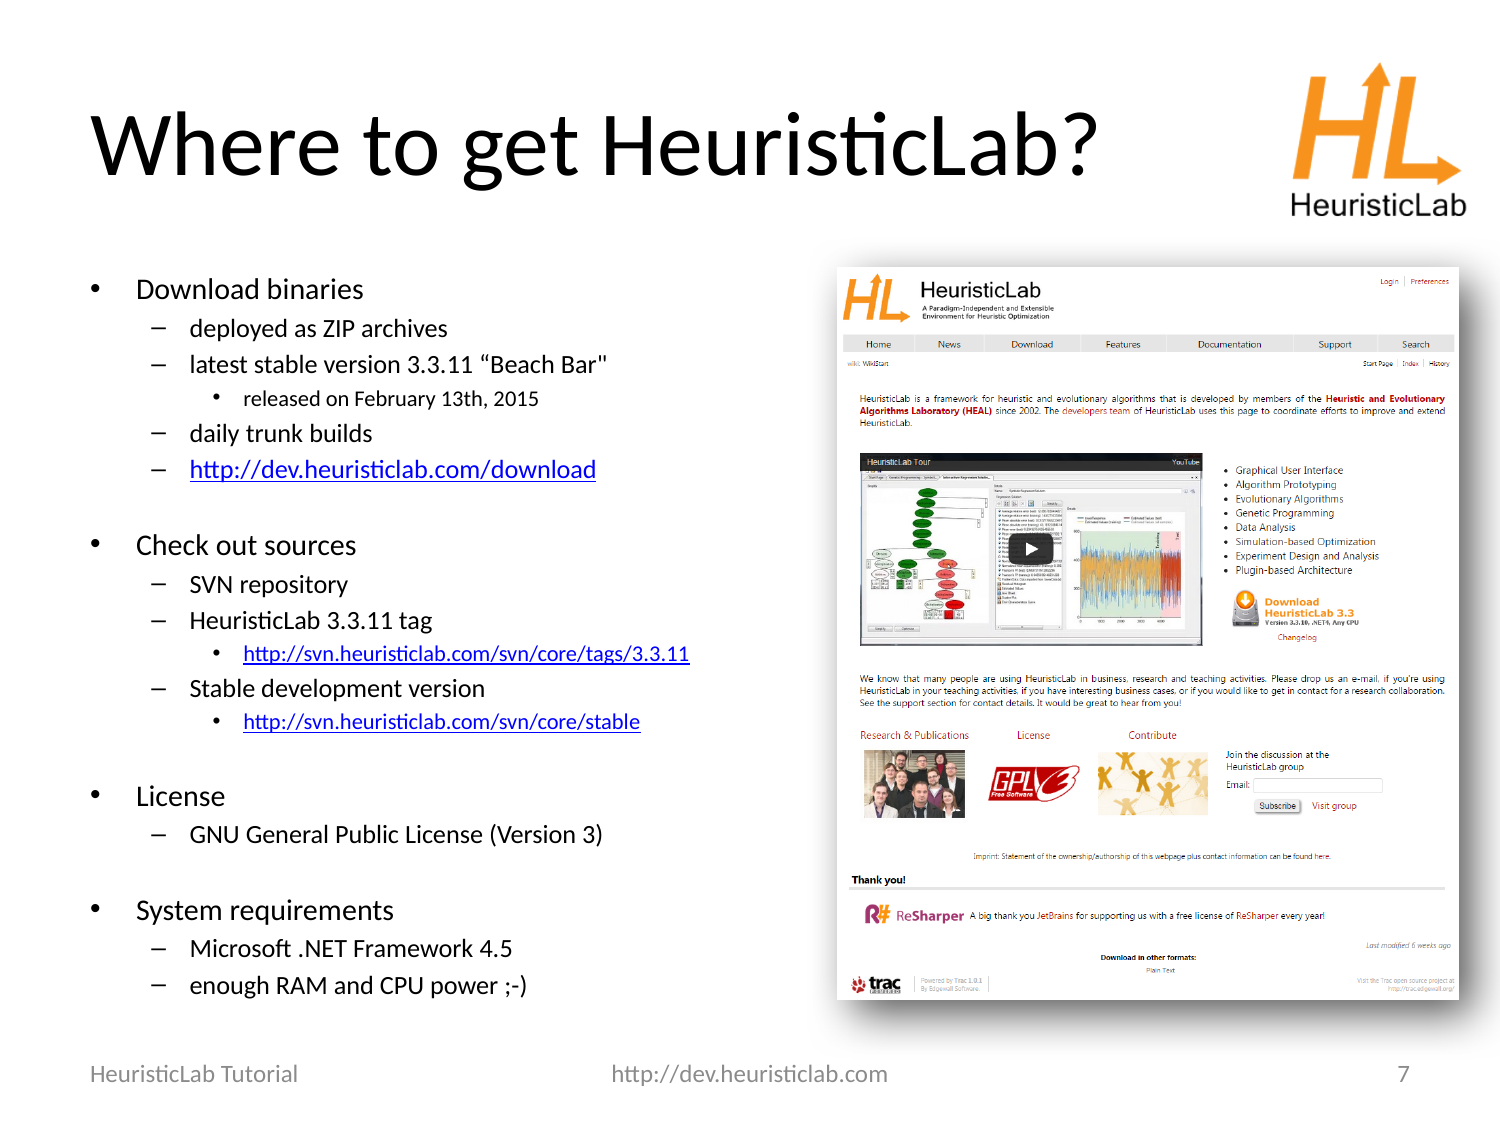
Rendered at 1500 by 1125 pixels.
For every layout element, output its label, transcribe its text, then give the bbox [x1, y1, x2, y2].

list Download binaries deployed as ZIP archives latest stable version 3.3.11 “Beach Bar" released on February 13th, 2015 daily trunk builds http://dev.heuristiclab.com/download Check out sources SVN repository HeuristicLab 3.3.11 tag http://svn.heuristiclab.com/svn/core/tags/3.3.11 Stable development version http://svn.heuristiclab.com/svn/core/stable License GNU General Public License (Version 3) System requirements Microsoft .NET Framework 4.5 enough RAM and CPU power ;-) [75, 262, 869, 1012]
picture [837, 266, 1459, 1000]
title Where to get HeuristicLab? [75, 45, 1282, 233]
picture [1281, 27, 1474, 244]
footer http://dev.heuristiclab.com [512, 1042, 988, 1103]
slide_number 7 [1074, 1042, 1425, 1103]
slide_number HeuristicLab Tutorial [75, 1042, 425, 1103]
